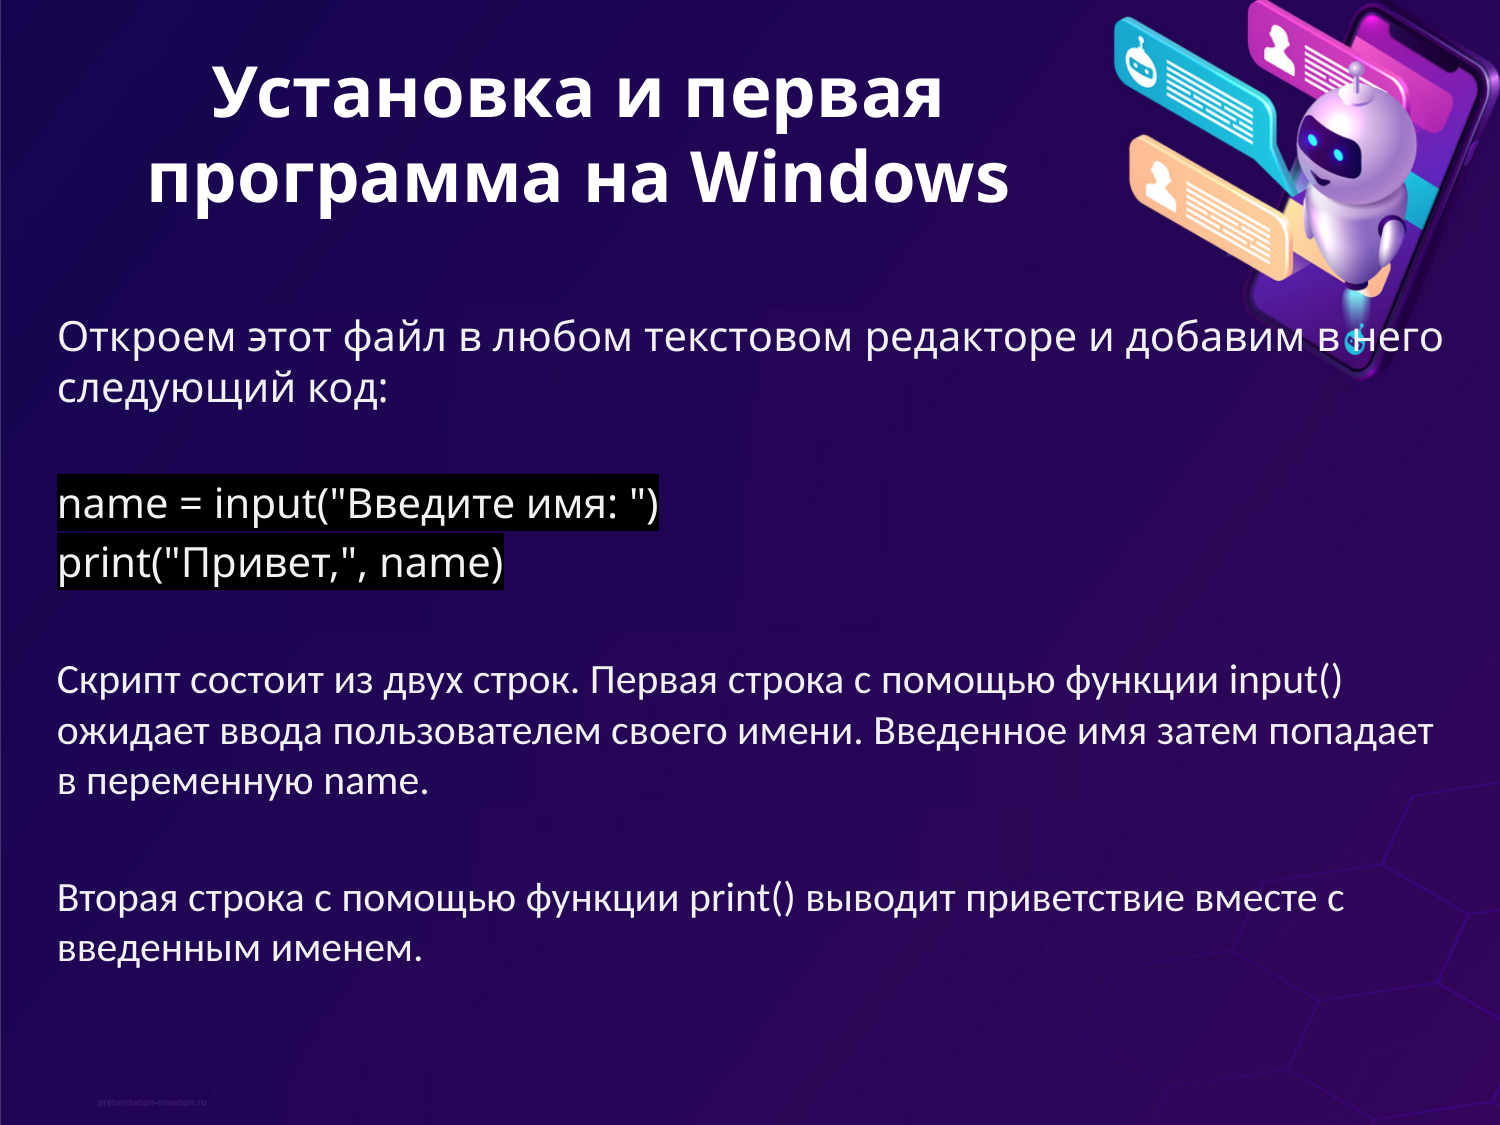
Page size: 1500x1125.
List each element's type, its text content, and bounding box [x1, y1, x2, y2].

title Установка и первая программа на Windows [41, 37, 1117, 227]
list Откроем этот файл в любом текстовом редакторе и добавим в него следующий код: name = input("Введите имя: ") print("Привет,", name) Скрипт состоит из двух строк. Первая строка с помощью функции input() ожидает ввода пользователем своего имени. Введенное имя затем попадает в переменную name. Вторая строка с помощью функции print() выводит приветствие вместе с введенным именем. [41, 302, 1472, 1088]
picture [0, 0, 1500, 1125]
